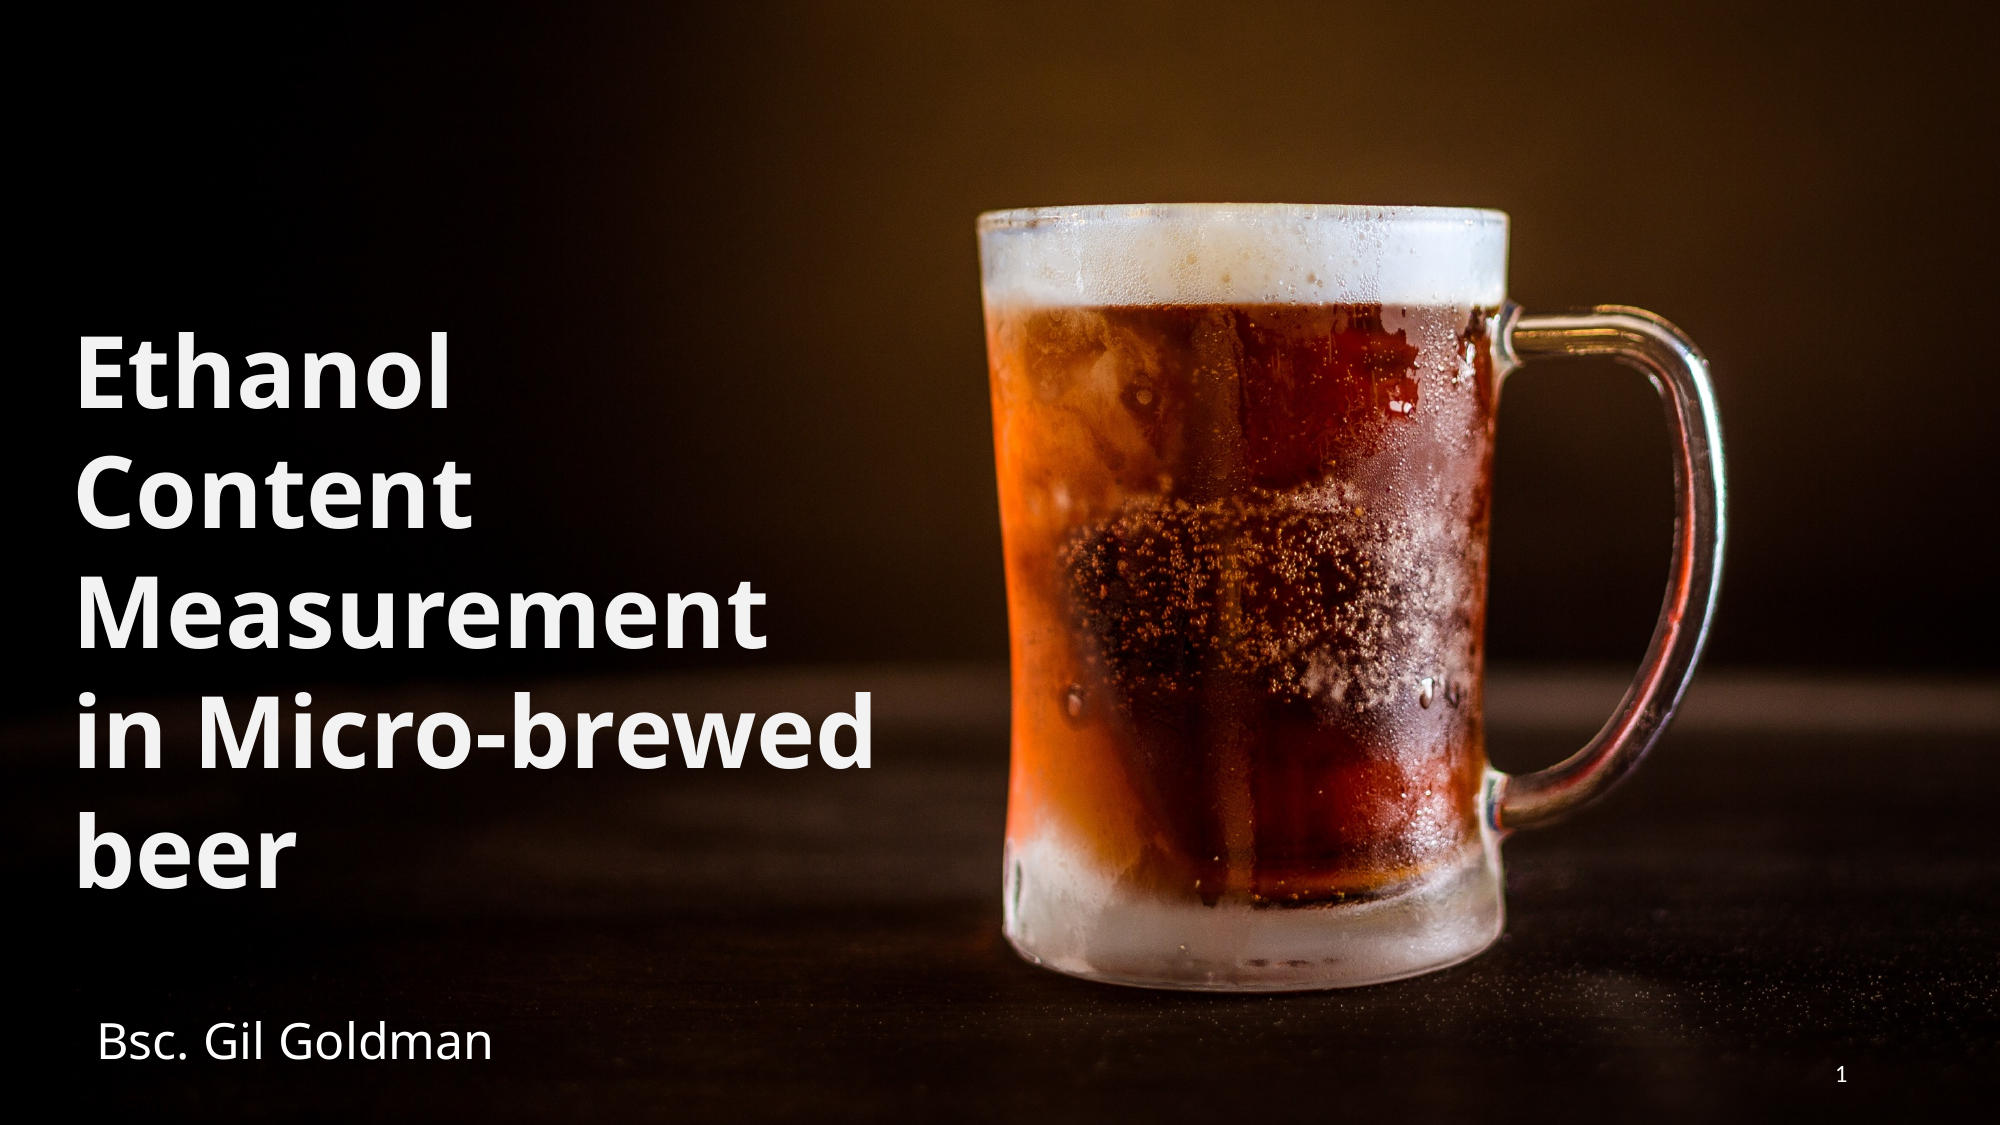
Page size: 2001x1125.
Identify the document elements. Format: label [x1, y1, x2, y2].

list [0, 0, 2000, 1125]
